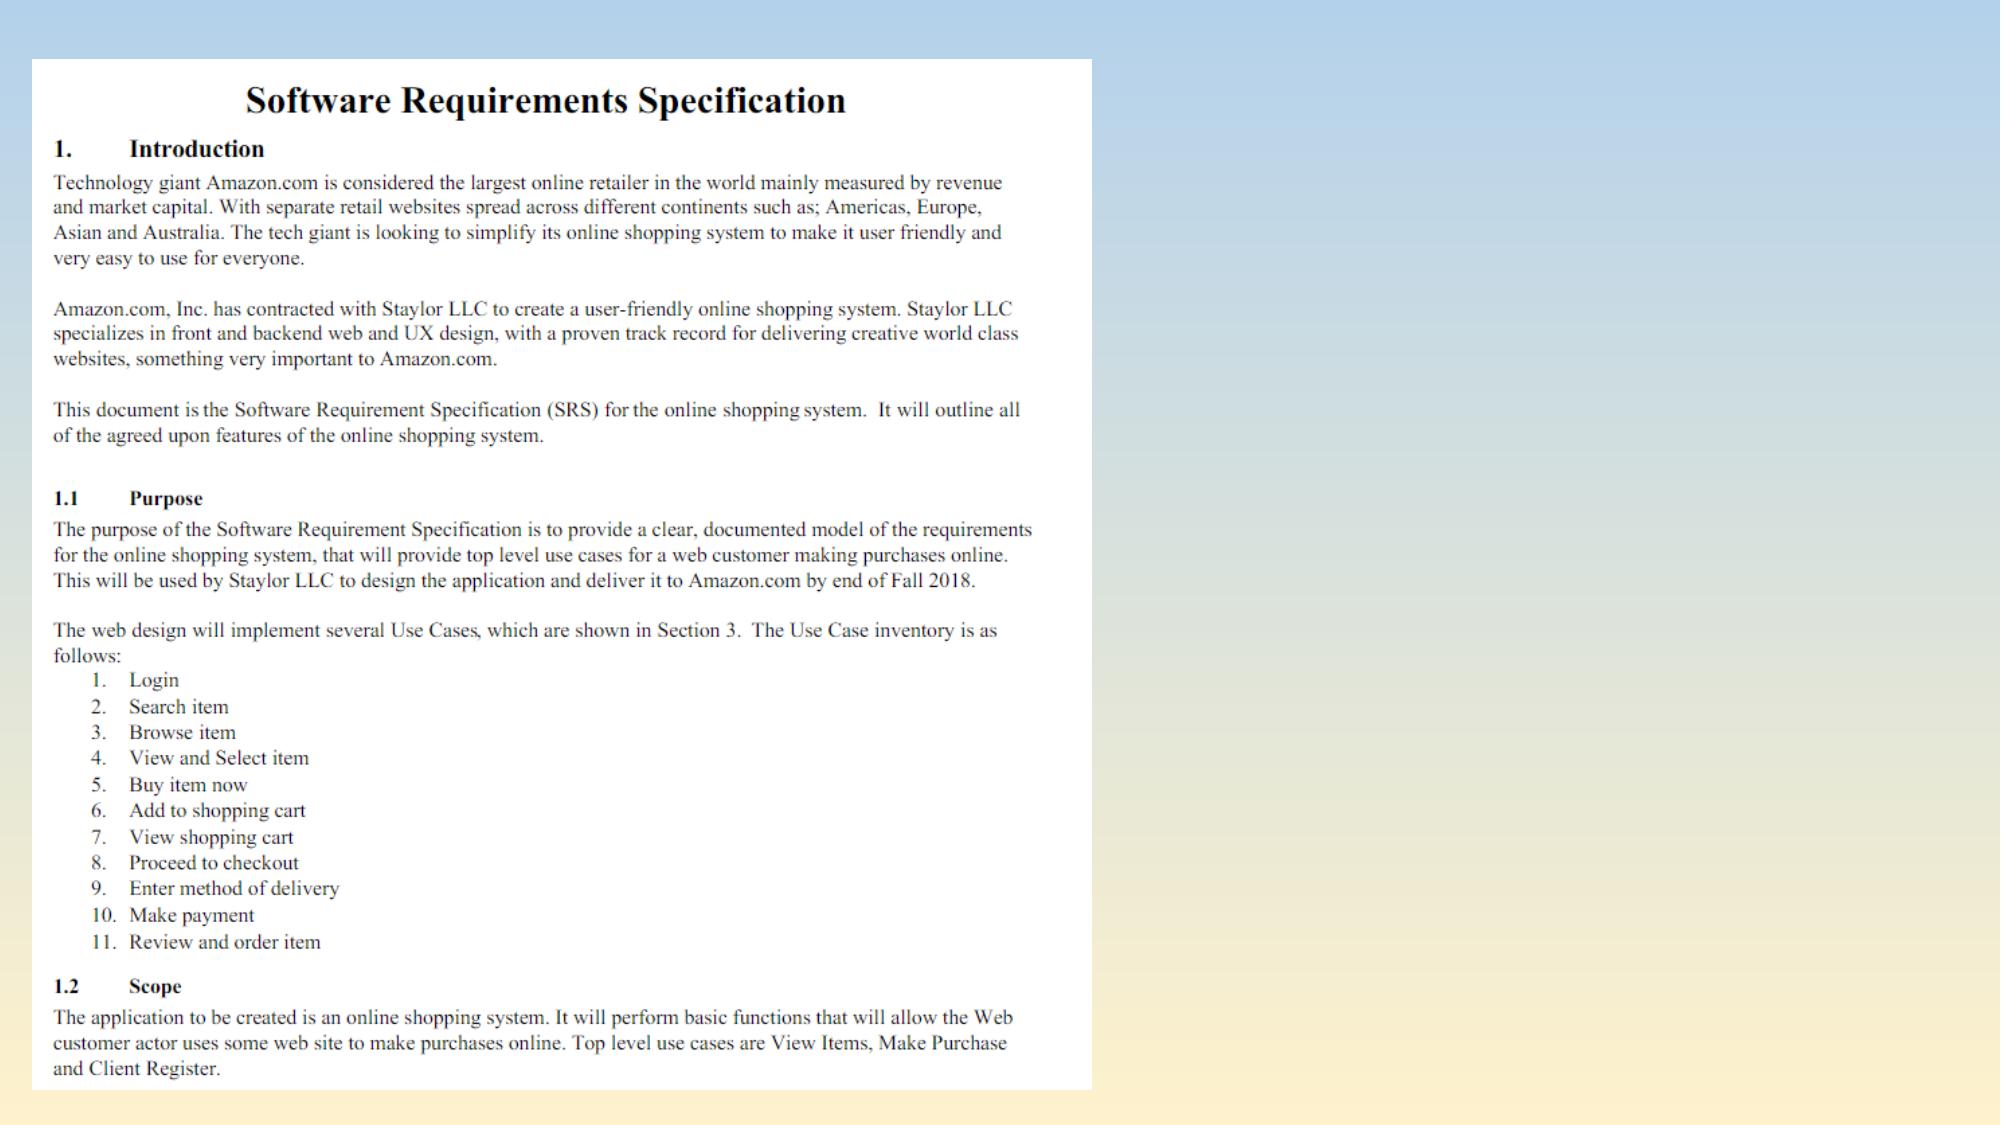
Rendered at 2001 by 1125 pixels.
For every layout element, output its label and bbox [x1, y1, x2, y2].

picture [31, 59, 1092, 1090]
